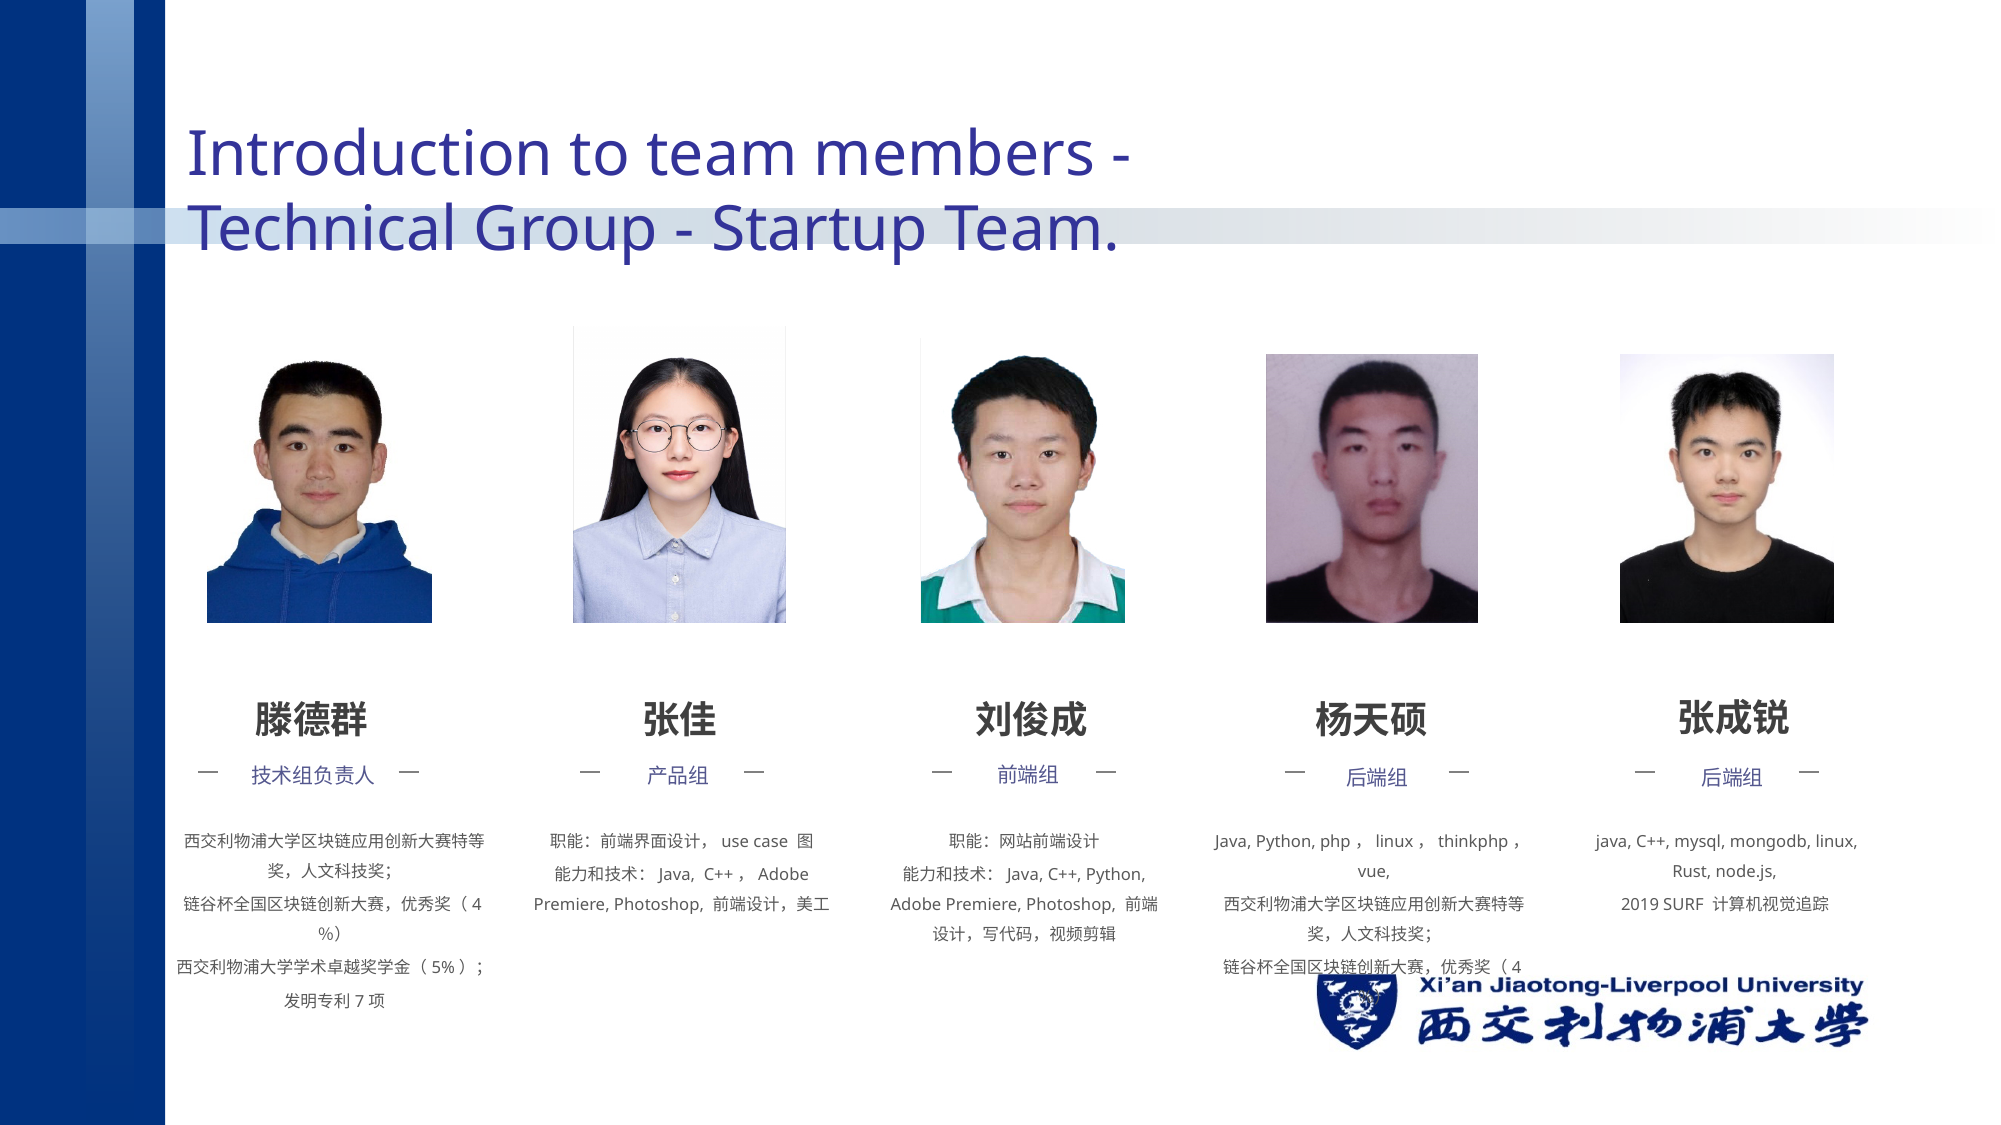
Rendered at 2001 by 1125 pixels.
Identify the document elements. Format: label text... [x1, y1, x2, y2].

picture [1619, 354, 1835, 623]
text_box java, C++, mysql, mongodb, linux, Rust, node.js, 2019 SURF 计算机视觉追踪 [1577, 813, 1877, 922]
text_box 技术组负责人 [213, 742, 414, 795]
picture [1299, 964, 1881, 1058]
text_box 张佳 [562, 688, 797, 749]
picture [920, 338, 1125, 623]
text_box 职能：前端界面设计，use case 图 能力和技术：Java, C++，Adobe Premiere, Photoshop, 前端设计，美工 [515, 813, 848, 922]
text_box Introduction to team members - Technical Group - Startup Team. [172, 105, 1185, 346]
picture [207, 326, 432, 623]
picture [573, 326, 787, 623]
text_box 产品组 [578, 742, 779, 795]
text_box 西交利物浦大学区块链应用创新大赛特等奖，人文科技奖； 链谷杯全国区块链创新大赛，优秀奖（4％） 西交利物浦大学学术卓越奖学金（5%）； 发明专利7项 [153, 813, 516, 1018]
text_box 张成锐 [1617, 686, 1852, 747]
text_box Java, Python, php，linux，thinkphp，vue, 西交利物浦大学区块链应用创新大赛特等奖，人文科技奖； 链谷杯全国区块链创新大赛，优秀奖（4％） [1197, 813, 1551, 1048]
text_box 职能：网站前端设计 能力和技术：Java, C++, Python, Adobe Premiere, Photoshop, 前端设计，写代码，视频剪辑 [874, 813, 1175, 952]
text_box 前端组 [928, 741, 1129, 794]
text_box 杨天硕 [1254, 688, 1489, 749]
text_box 后端组 [1632, 745, 1833, 798]
picture [1265, 354, 1478, 623]
text_box 后端组 [1277, 744, 1478, 797]
text_box 滕德群 [195, 688, 430, 749]
text_box 刘俊成 [914, 688, 1149, 749]
